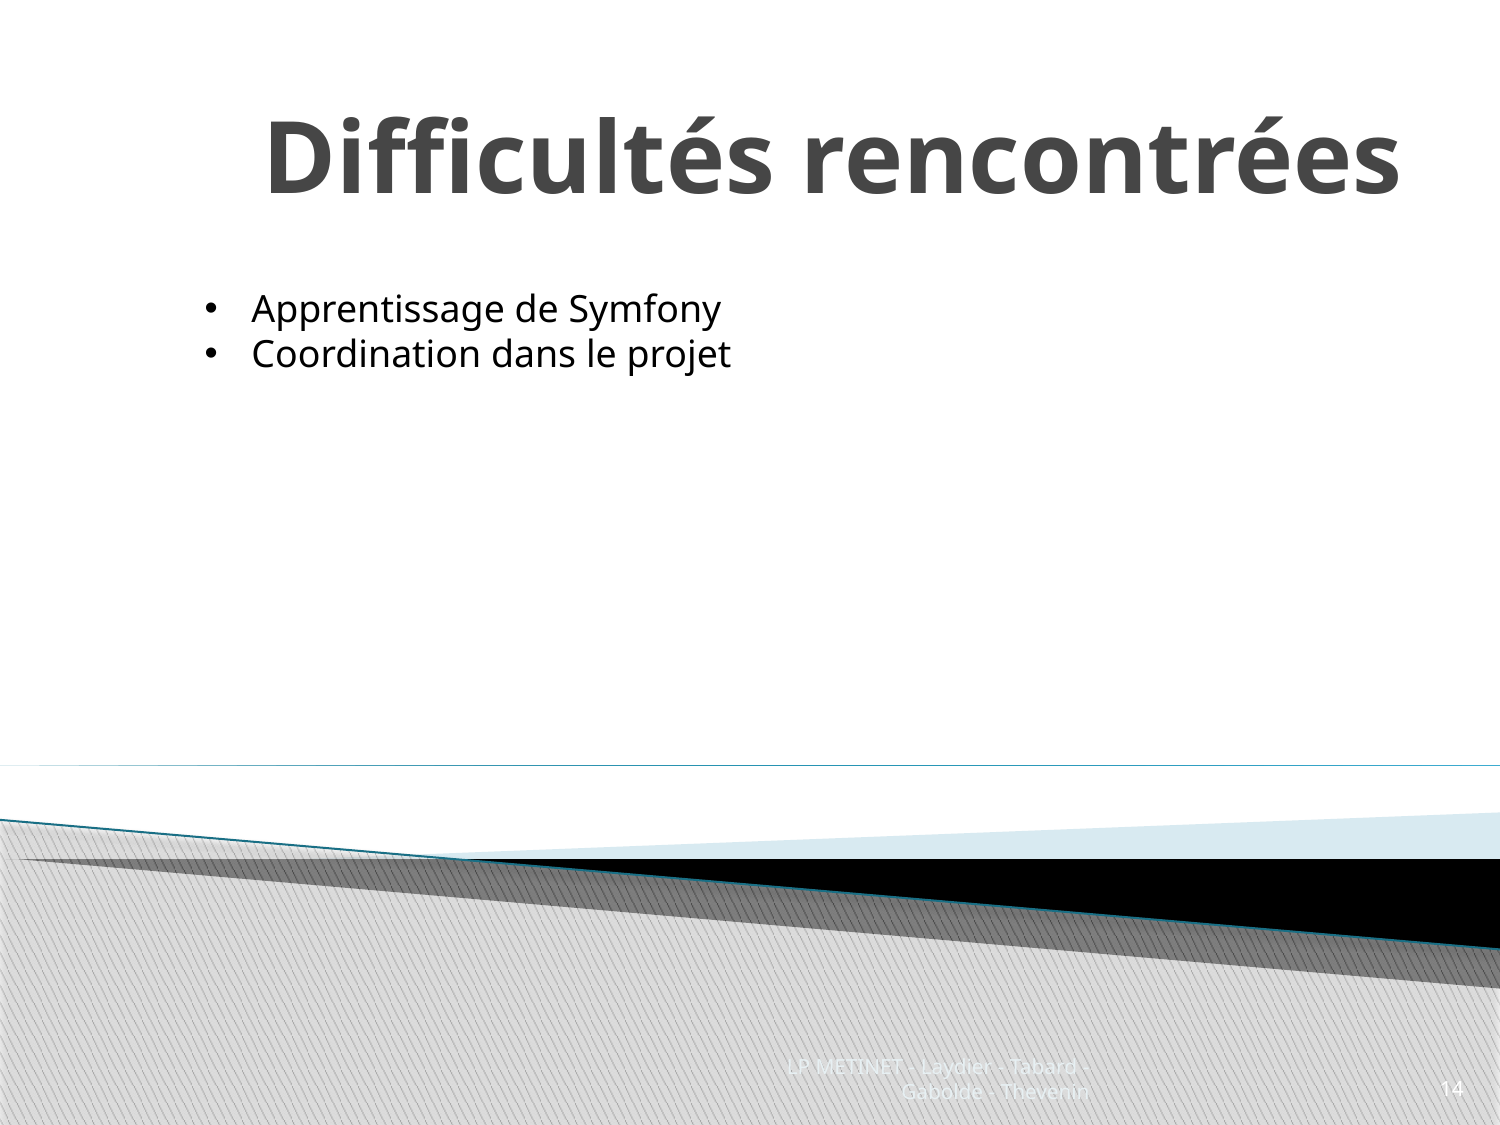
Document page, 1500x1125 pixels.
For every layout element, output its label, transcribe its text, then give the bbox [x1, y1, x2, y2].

footer LP METINET - Laydier - Tabard - Gabolde - Thevenin [718, 1051, 1105, 1112]
title Difficultés rencontrées [143, 74, 1419, 222]
picture [5, 859, 1500, 989]
slide_number 14 [1418, 1051, 1479, 1112]
text_box Apprentissage de Symfony Coordination dans le projet [189, 277, 1400, 427]
